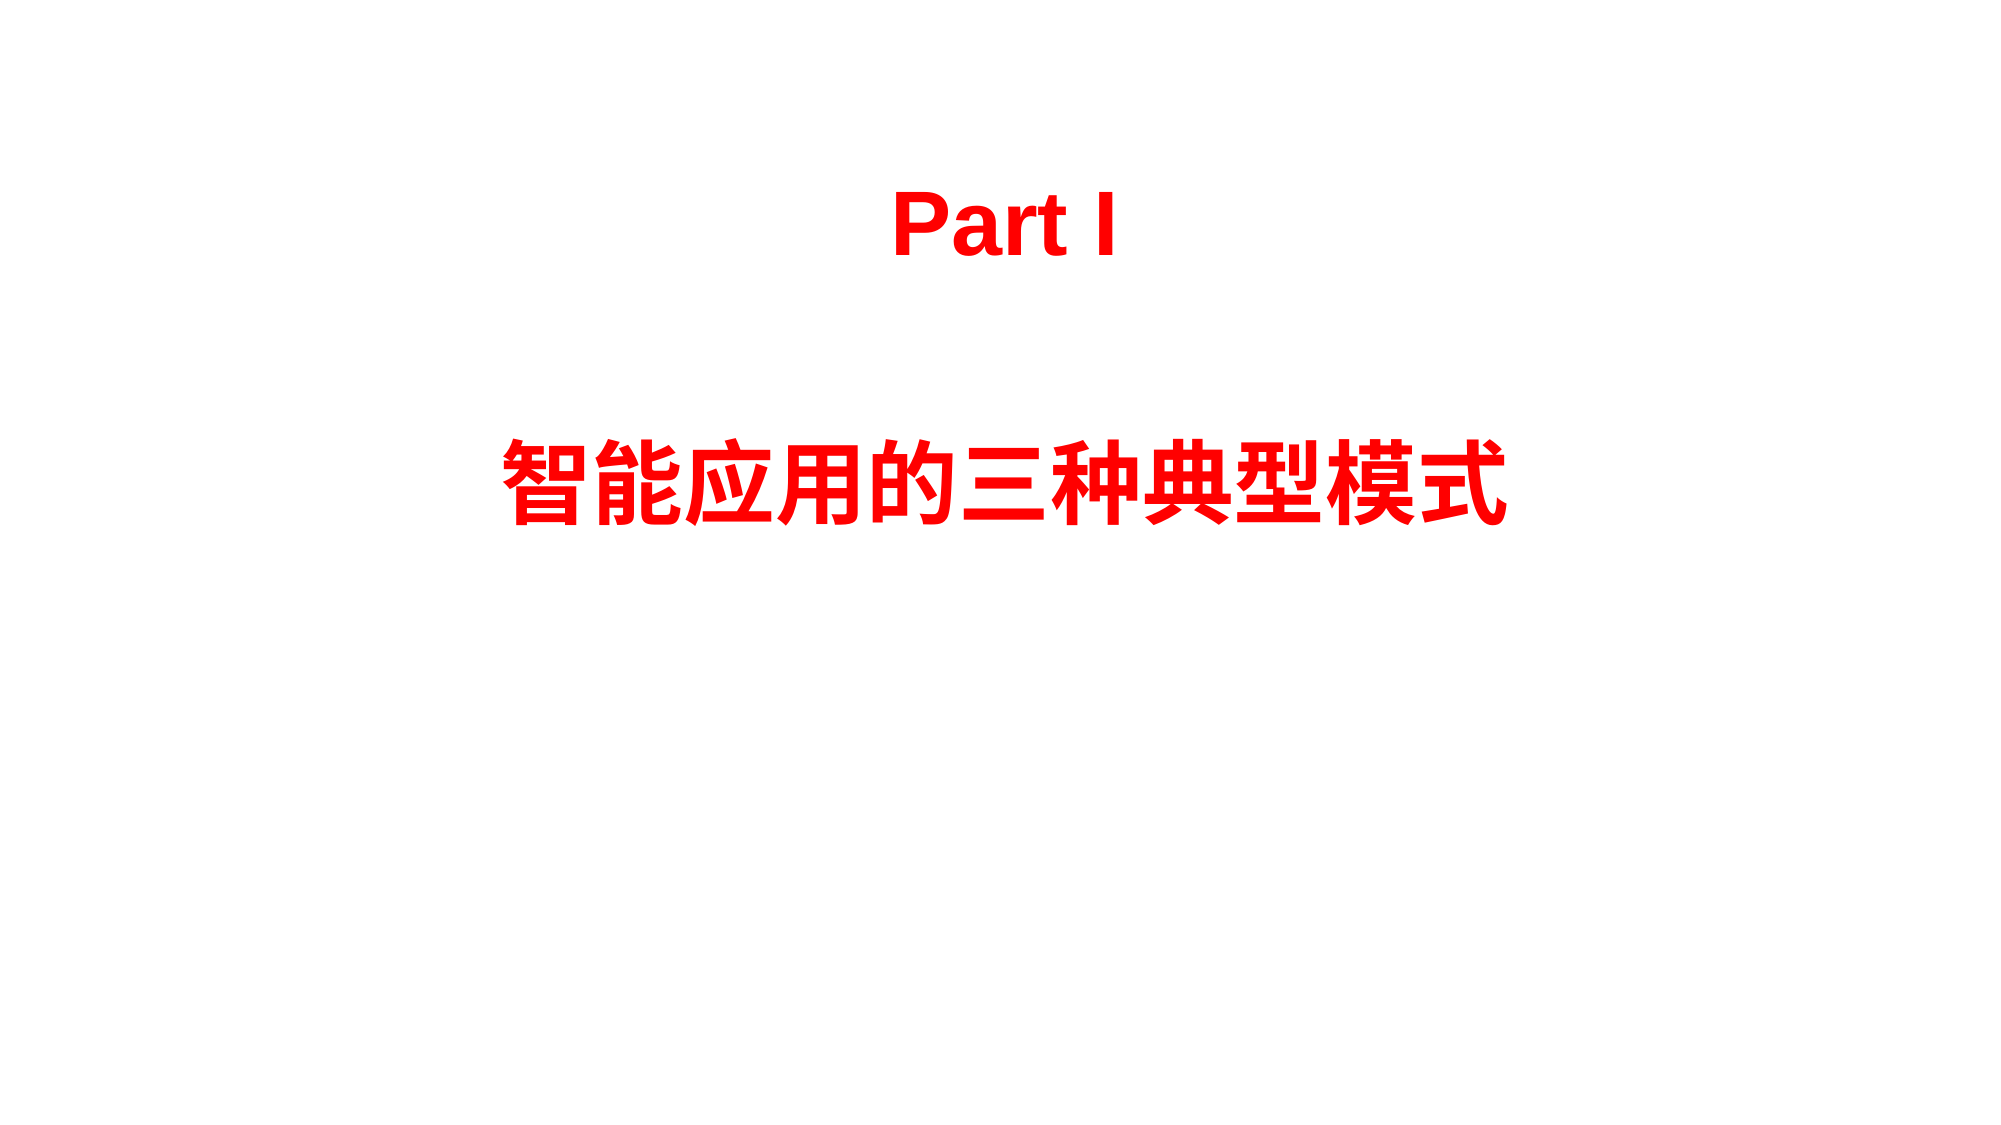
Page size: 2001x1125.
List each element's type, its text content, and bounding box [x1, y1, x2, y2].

title 智能应用的三种典型模式 [329, 387, 1680, 575]
text_box Part I [329, 125, 1680, 313]
